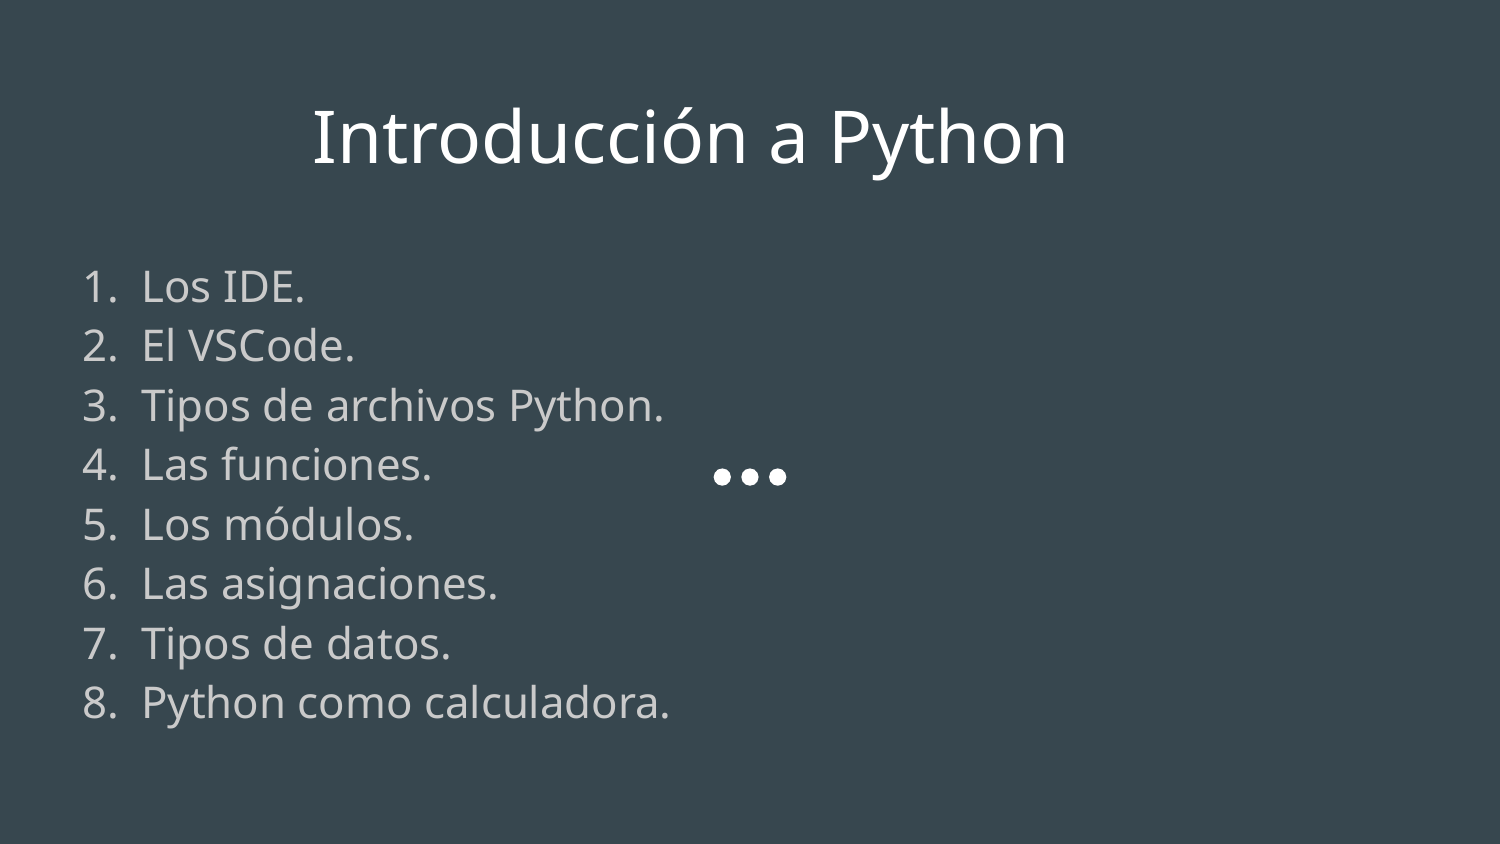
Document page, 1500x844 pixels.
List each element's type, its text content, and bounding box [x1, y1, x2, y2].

subtitle Los IDE. El VSCode. Tipos de archivos Python. Las funciones. Los módulos. Las asignaciones. Tipos de datos. Python como calculadora. [51, 240, 1332, 823]
title Introducción a Python [51, 70, 1332, 201]
